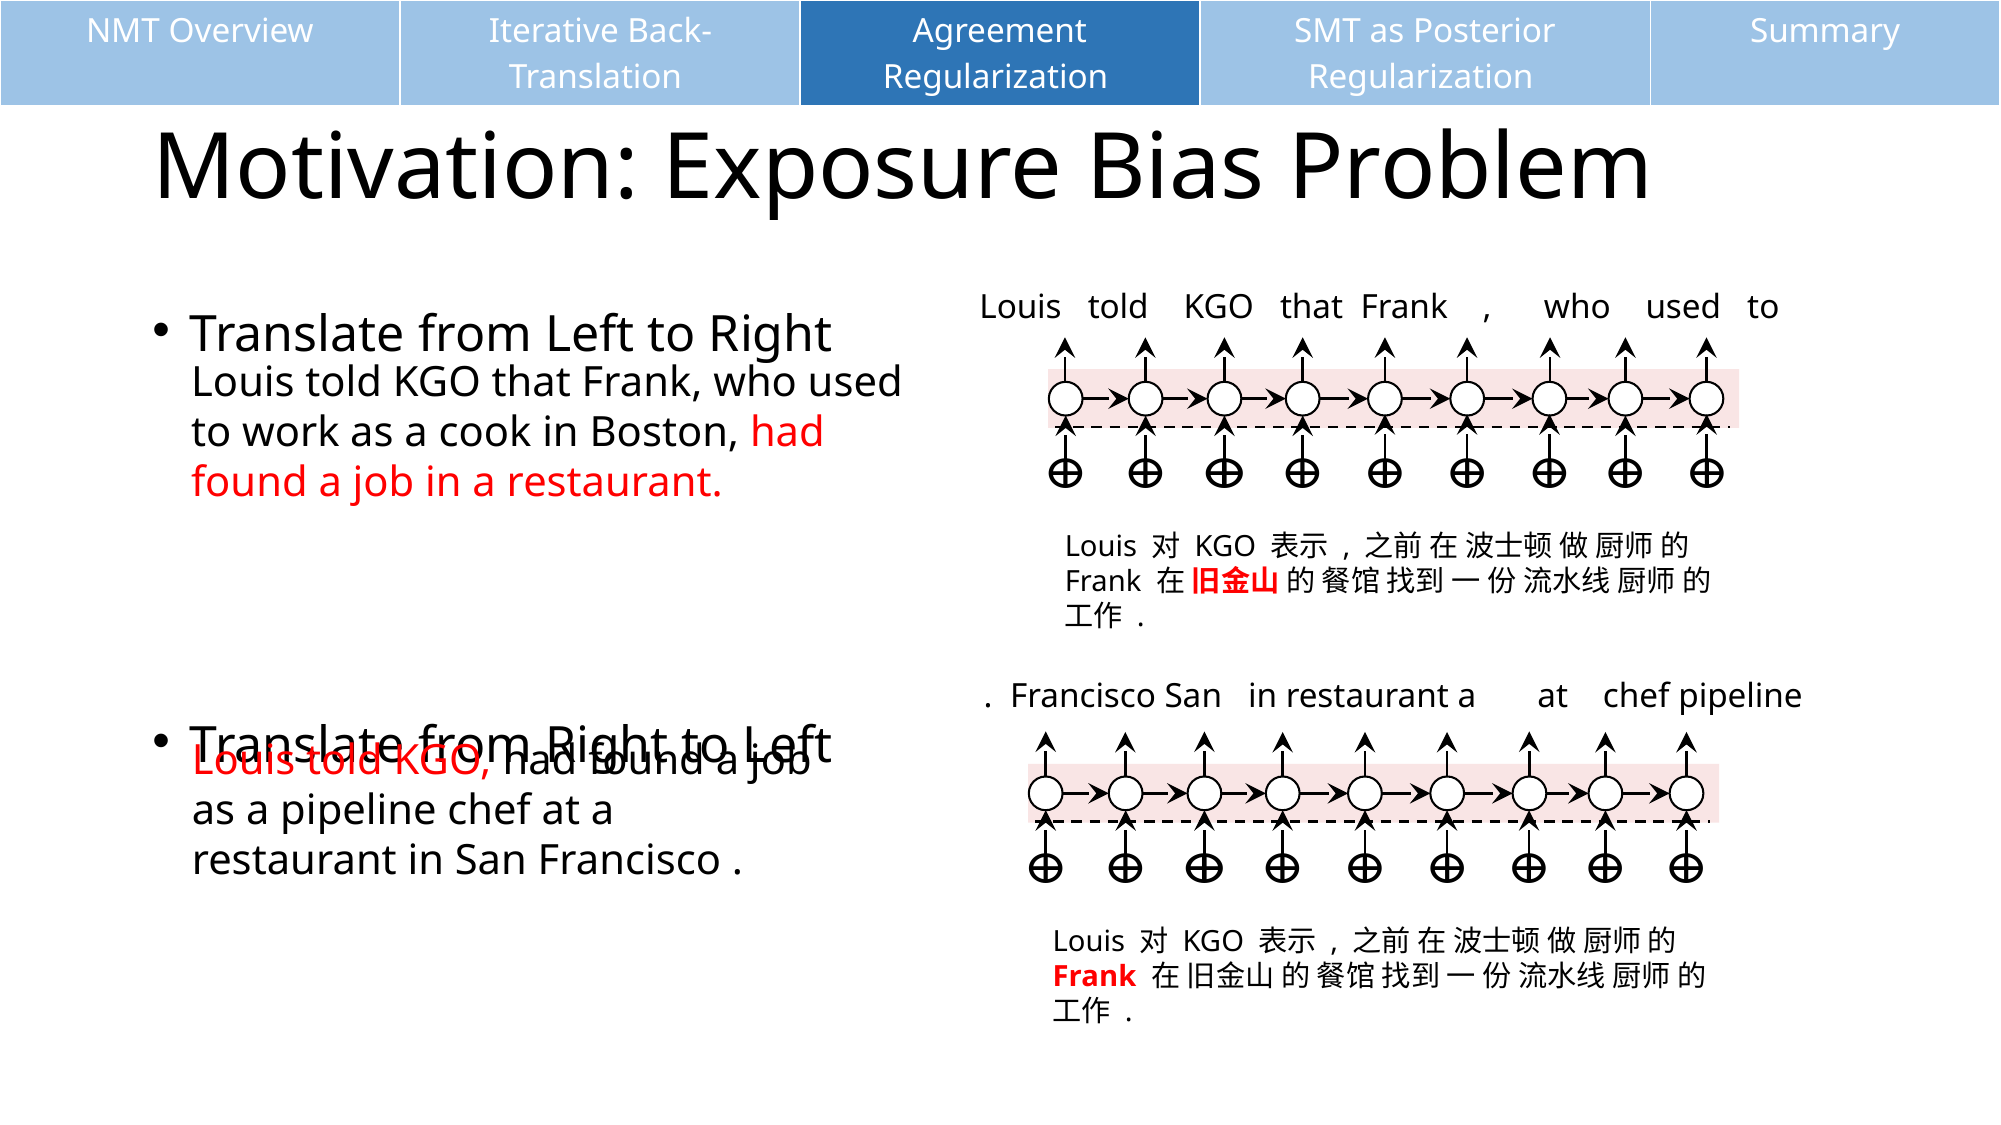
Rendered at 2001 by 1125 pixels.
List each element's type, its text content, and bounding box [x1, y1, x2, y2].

table_header NMT Overview [1, 1, 399, 105]
title Motivation: Exposure Bias Problem [137, 106, 1863, 278]
table_header Summary [1651, 1, 1999, 105]
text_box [1023, 667, 1765, 1002]
text_box Louis told KGO that Frank, who used to work as a cook in Boston, had found a job in a restaurant. [176, 347, 930, 512]
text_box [1014, 277, 1746, 606]
text_box Louis told KGO, had found a job as a pipeline chef at a restaurant in San Francisco . [177, 725, 827, 891]
table_header Iterative Back-Translation [401, 1, 799, 105]
table_header SMT as Posterior Regularization [1201, 1, 1650, 105]
table_header Agreement Regularization [801, 1, 1199, 105]
text_box Translate from Left to Right Translate from Right to Left [137, 294, 961, 1014]
